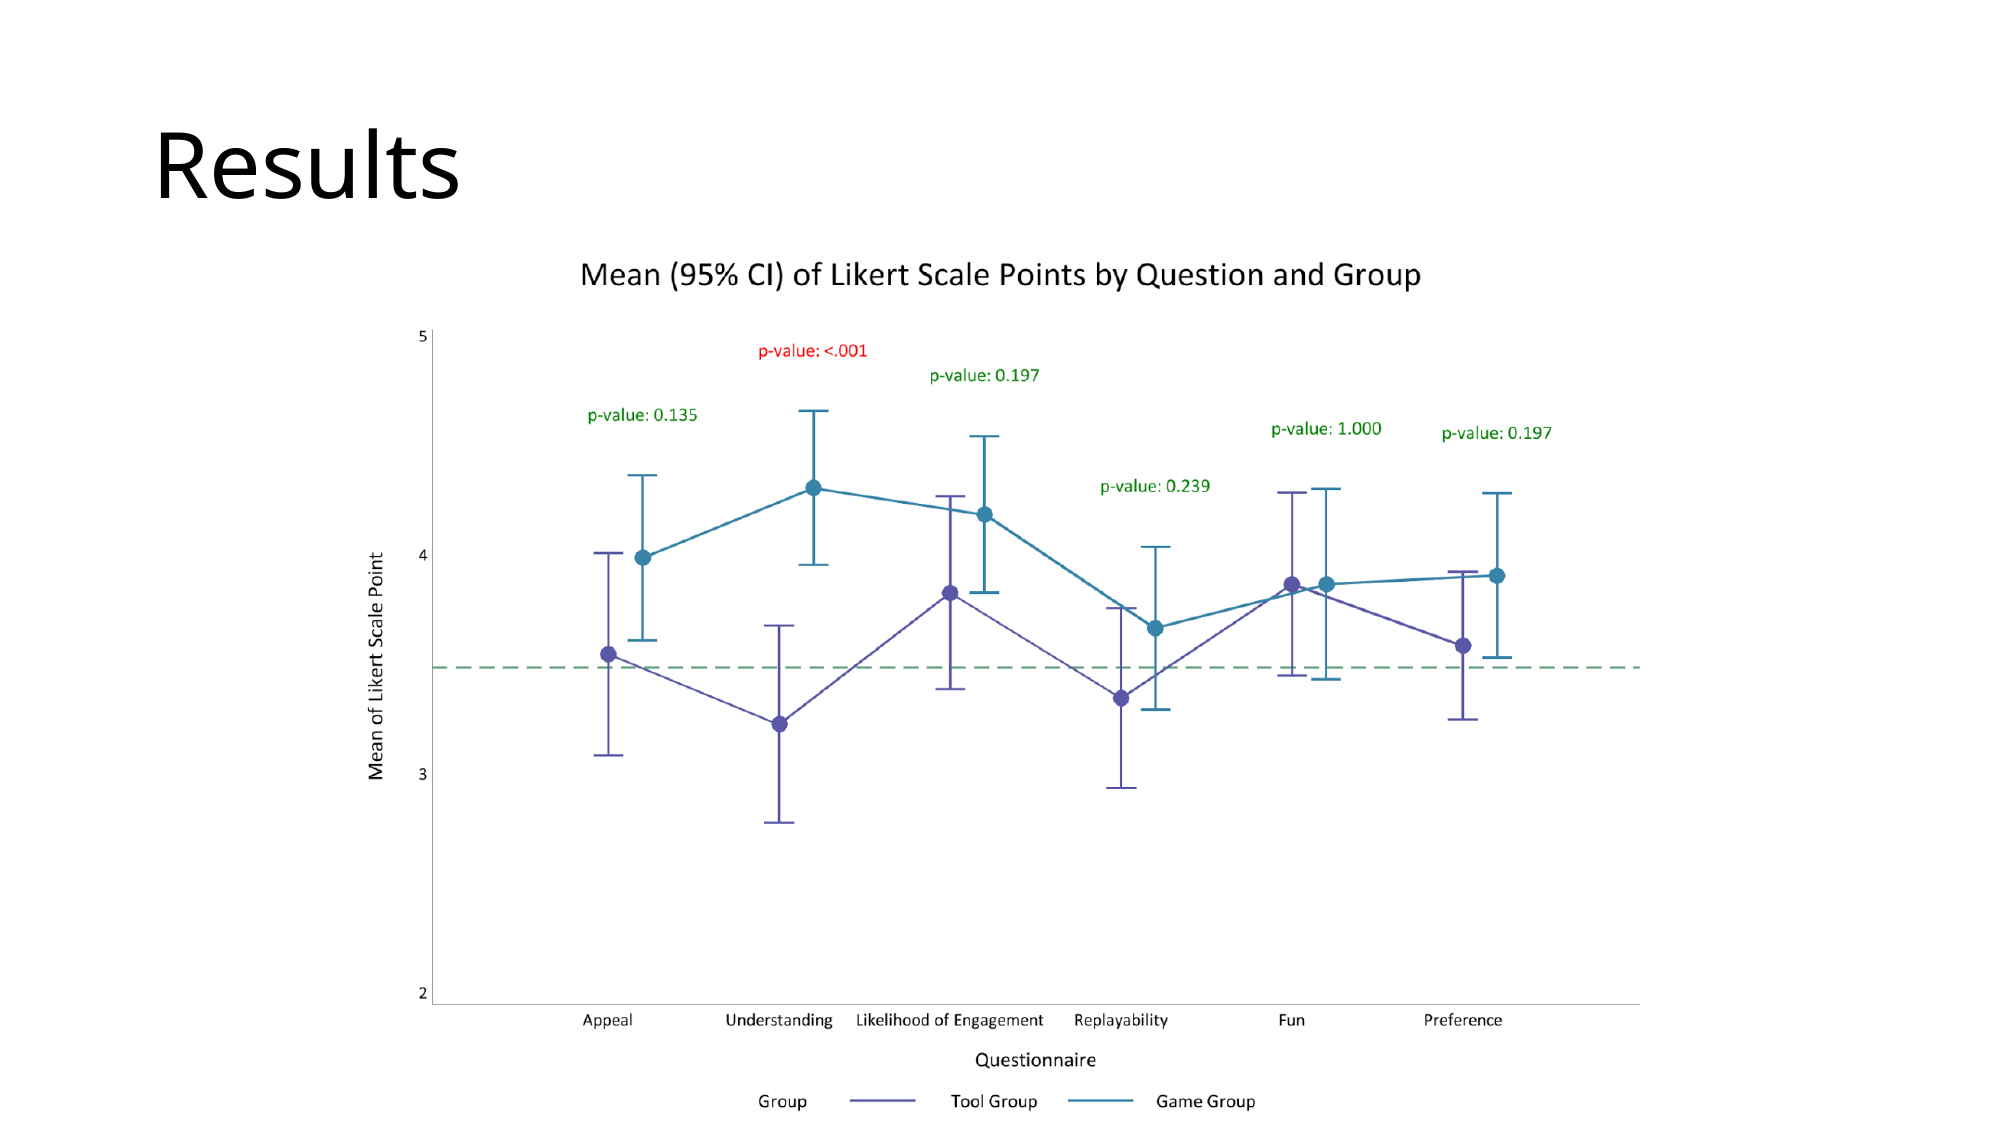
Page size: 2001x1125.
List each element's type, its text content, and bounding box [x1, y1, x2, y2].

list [351, 259, 1649, 1125]
title Results [137, 59, 1863, 278]
